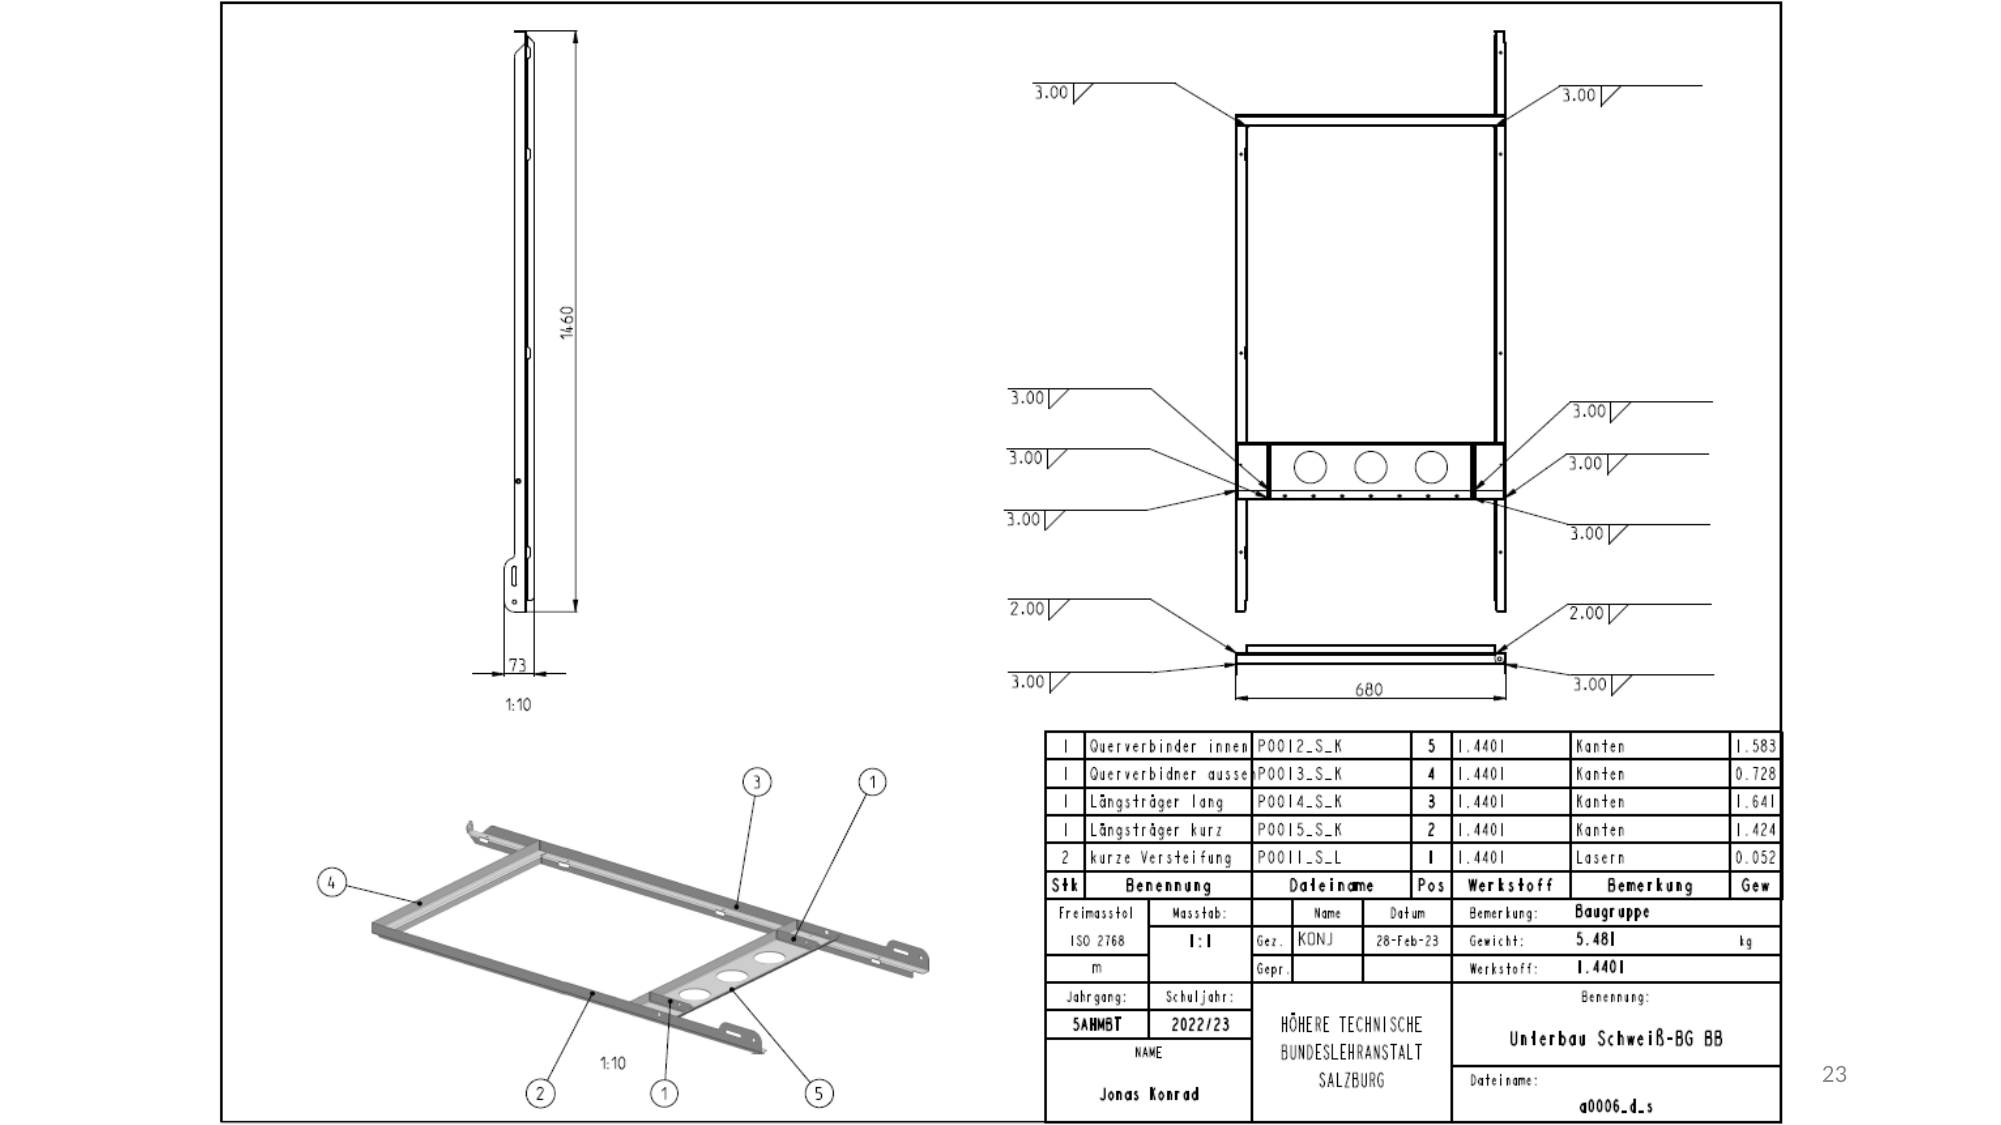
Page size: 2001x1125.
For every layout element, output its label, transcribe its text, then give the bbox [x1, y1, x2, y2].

picture [215, 0, 1785, 1125]
slide_number 23 [1785, 1042, 1863, 1103]
